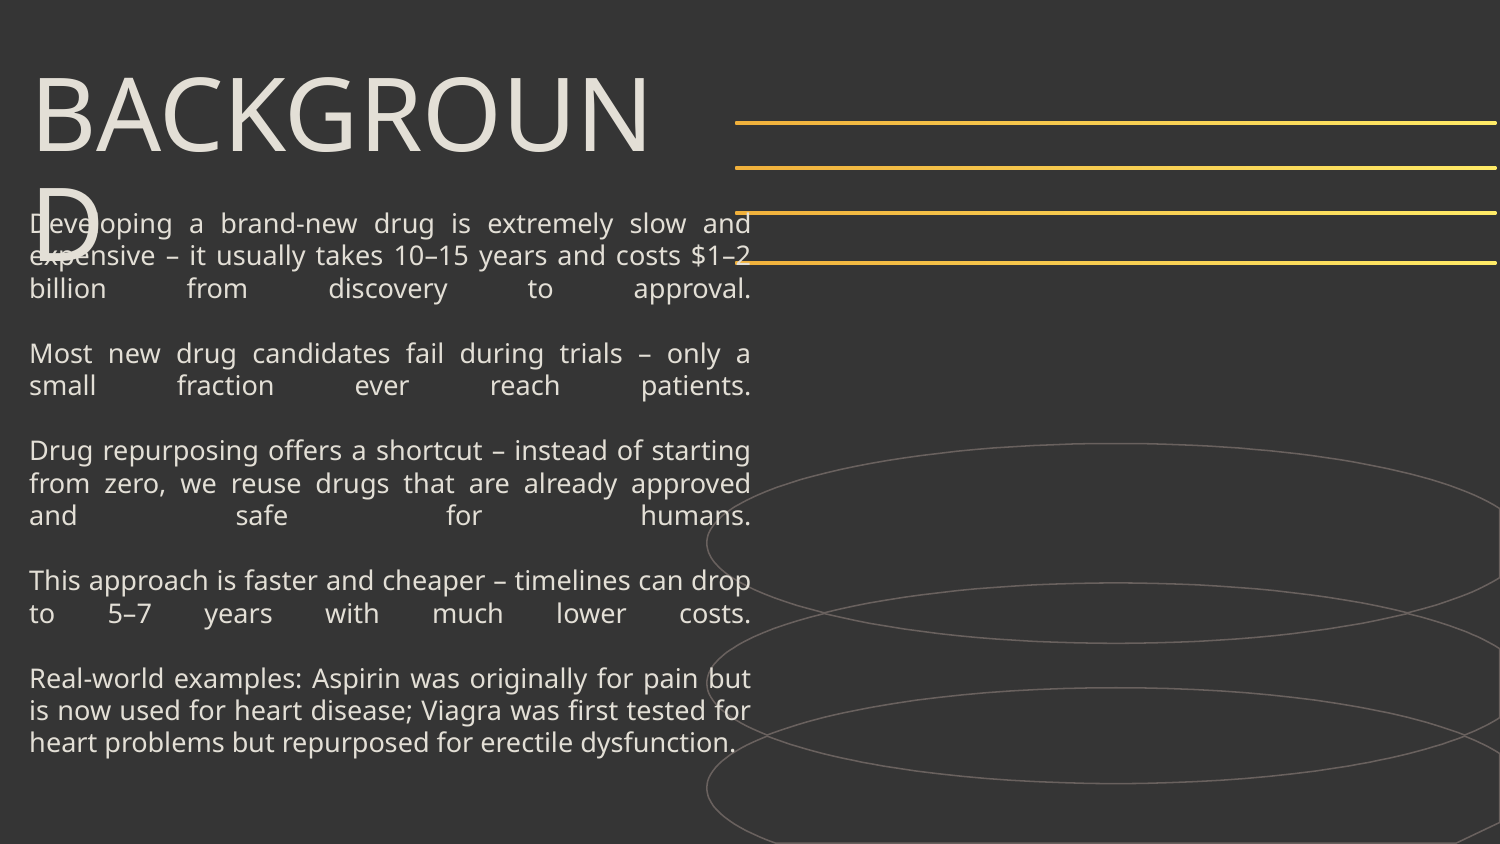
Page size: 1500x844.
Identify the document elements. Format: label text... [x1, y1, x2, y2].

title BACKGROUND [15, 47, 736, 196]
subtitle Developing a brand-new drug is extremely slow and expensive – it usually takes 10–15 years and costs $1–2 billion from discovery to approval. Most new drug candidates fail during trials – only a small fraction ever reach patients. Drug repurposing offers a shortcut – instead of starting from zero, we reuse drugs that are already approved and safe for humans. This approach is faster and cheaper – timelines can drop to 5–7 years with much lower costs. Real-world examples: Aspirin was originally for pain but is now used for heart disease; Viagra was first tested for heart problems but repurposed for erectile dysfunction. [29, 206, 767, 667]
